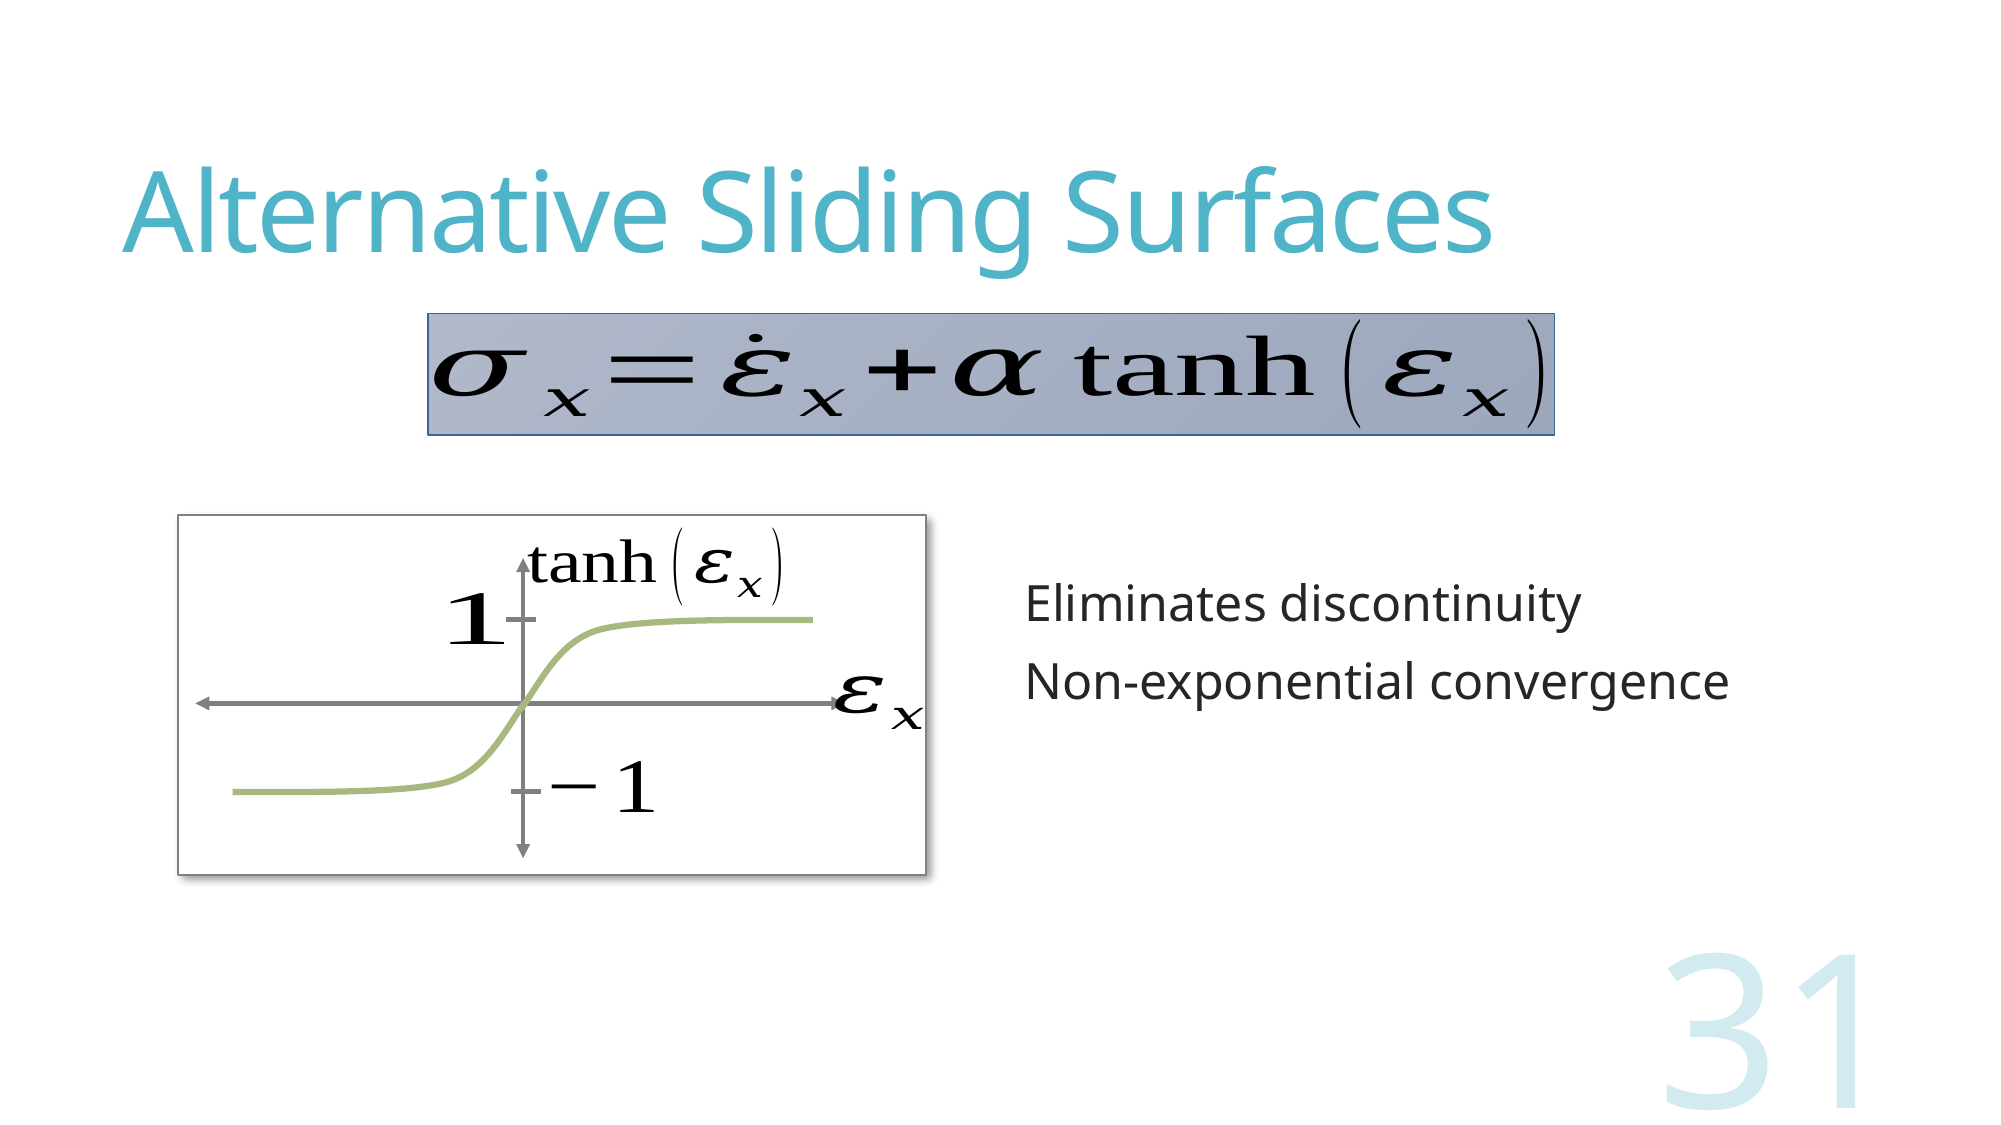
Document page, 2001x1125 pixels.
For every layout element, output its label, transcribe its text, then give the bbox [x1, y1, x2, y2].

title Alternative Sliding Surfaces [107, 81, 1875, 354]
slide_number 31 [1437, 963, 1918, 1125]
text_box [177, 515, 927, 876]
list Eliminates discontinuity Non-exponential convergence [994, 329, 1876, 948]
